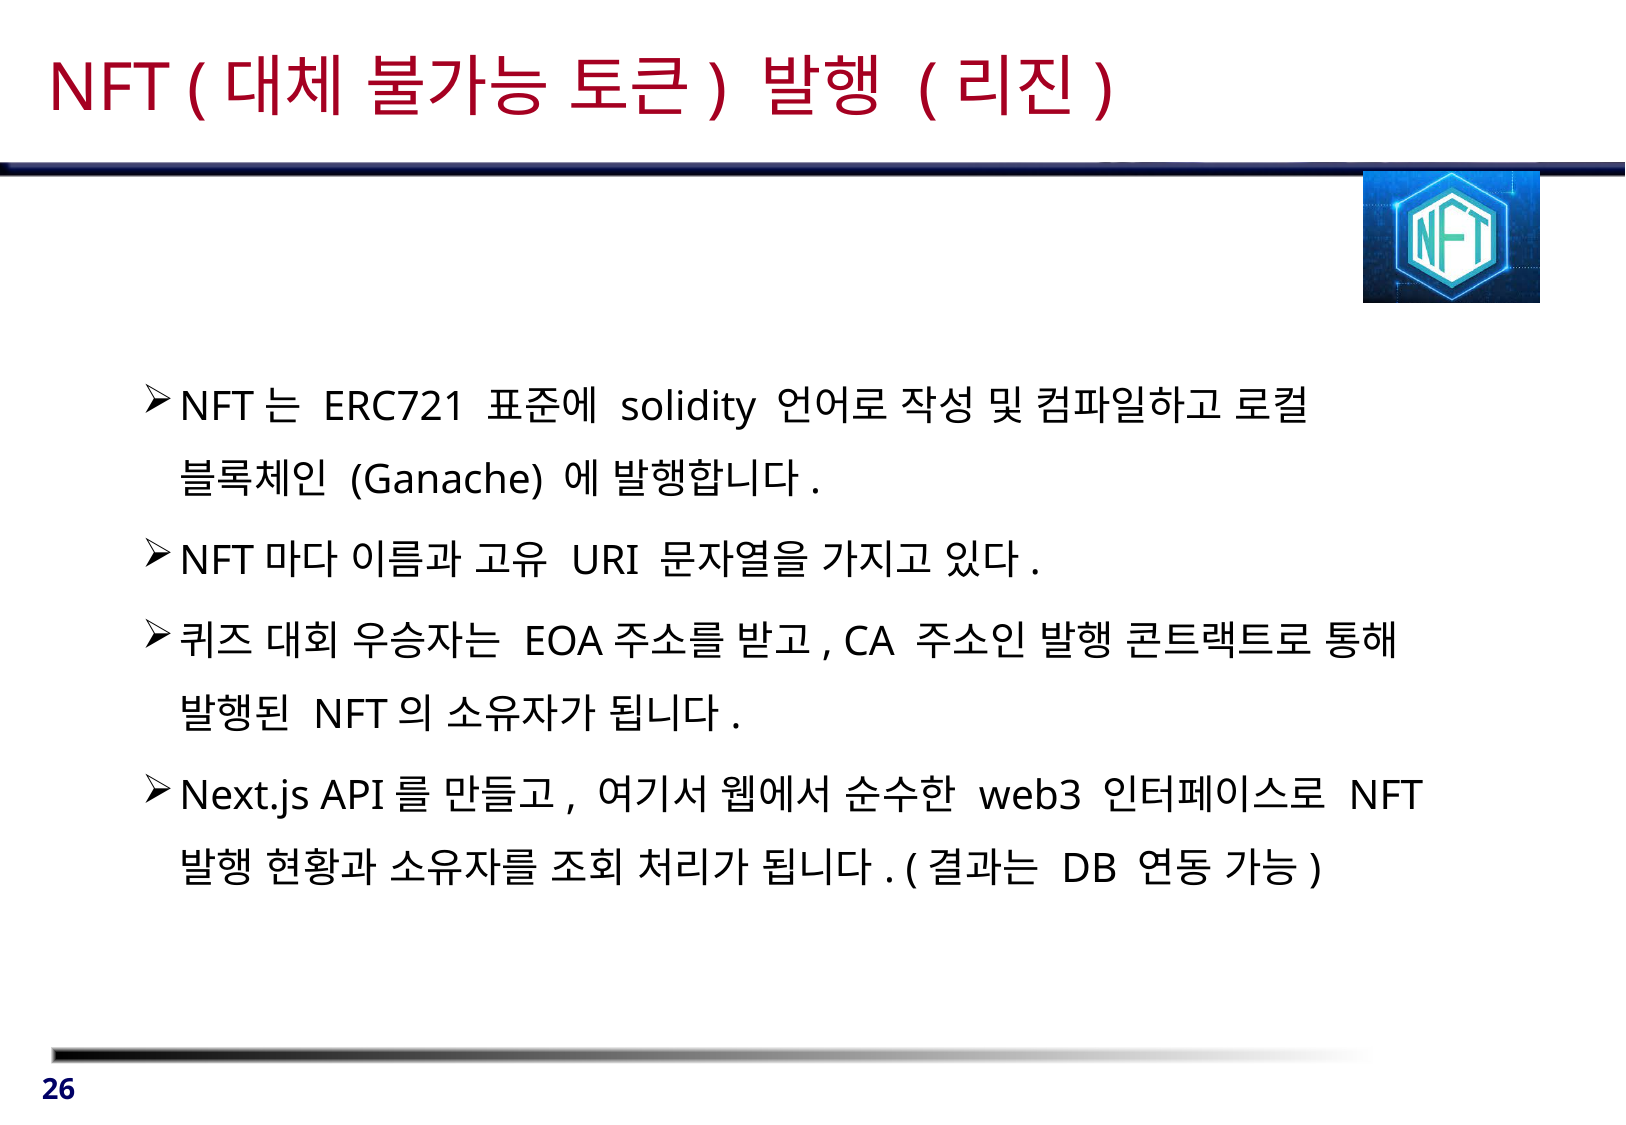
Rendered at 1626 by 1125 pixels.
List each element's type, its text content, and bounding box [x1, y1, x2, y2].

title NFT (대체 불가능 토큰) 발행 (리진) [32, 0, 1435, 177]
picture [0, 162, 1625, 304]
text_box NFT는 ERC721 표준에 solidity 언어로 작성 및 컴파일하고 로컬 블록체인 (Ganache) 에 발행합니다. NFT마다 이름과 고유 URI 문자열을 가지고 있다. 퀴즈 대회 우승자는 EOA주소를 받고, CA 주소인 발행 콘트랙트로 통해 발행된 NFT의 소유자가 됩니다. Next.js API를 만들고, 여기서 웹에서 순수한 web3 인터페이스로 NFT 발행 현황과 소유자를 조회 처리가 됩니다. (결과는 DB 연동 가능) [111, 347, 1463, 899]
picture [50, 1046, 1380, 1064]
